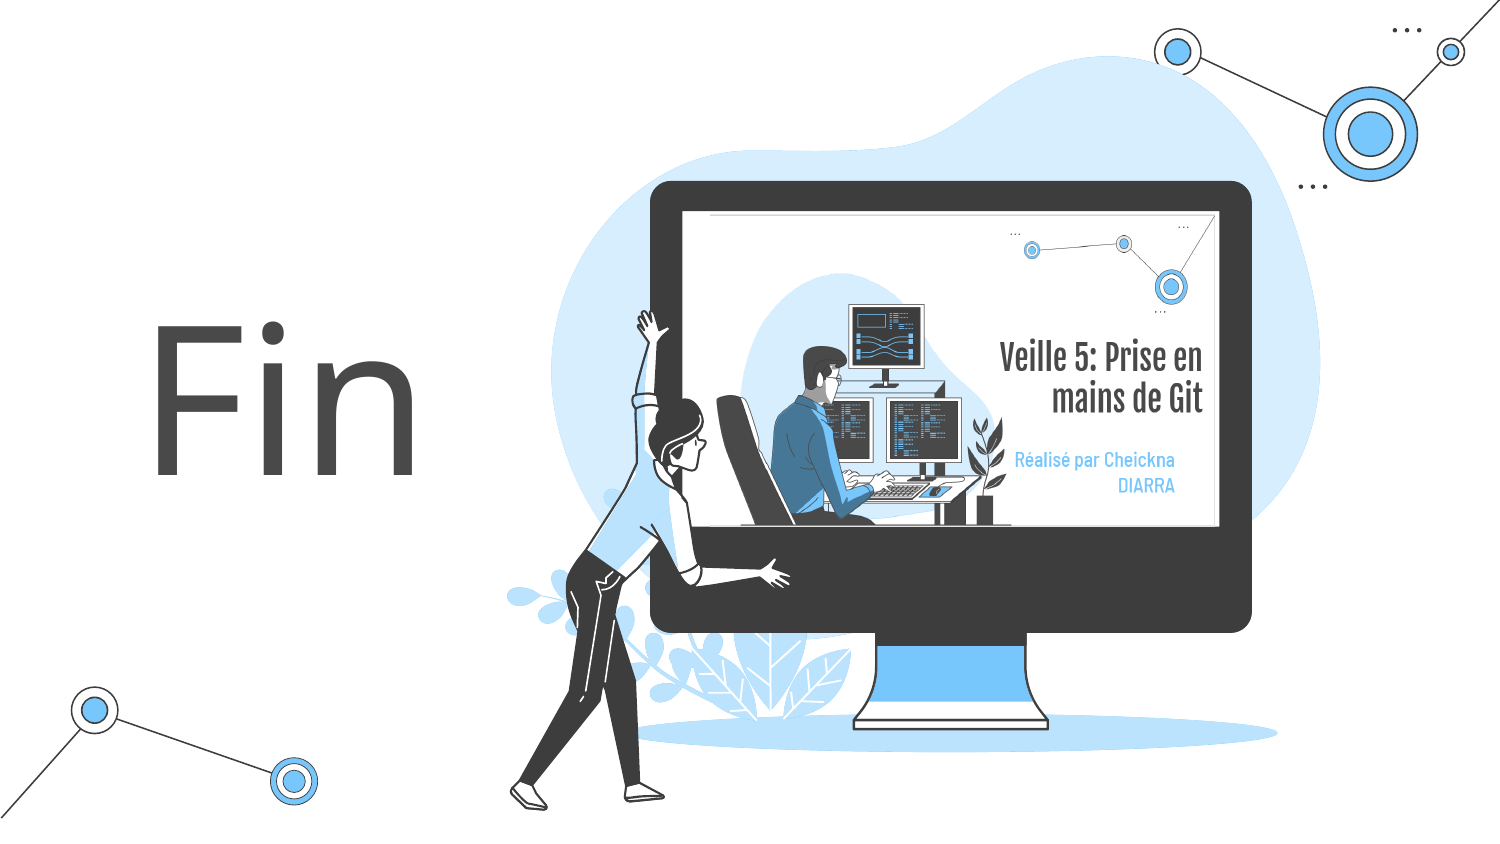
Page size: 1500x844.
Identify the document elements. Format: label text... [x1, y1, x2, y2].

picture [709, 214, 1216, 527]
text_box Fin [0, 252, 500, 549]
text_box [505, 56, 1324, 811]
